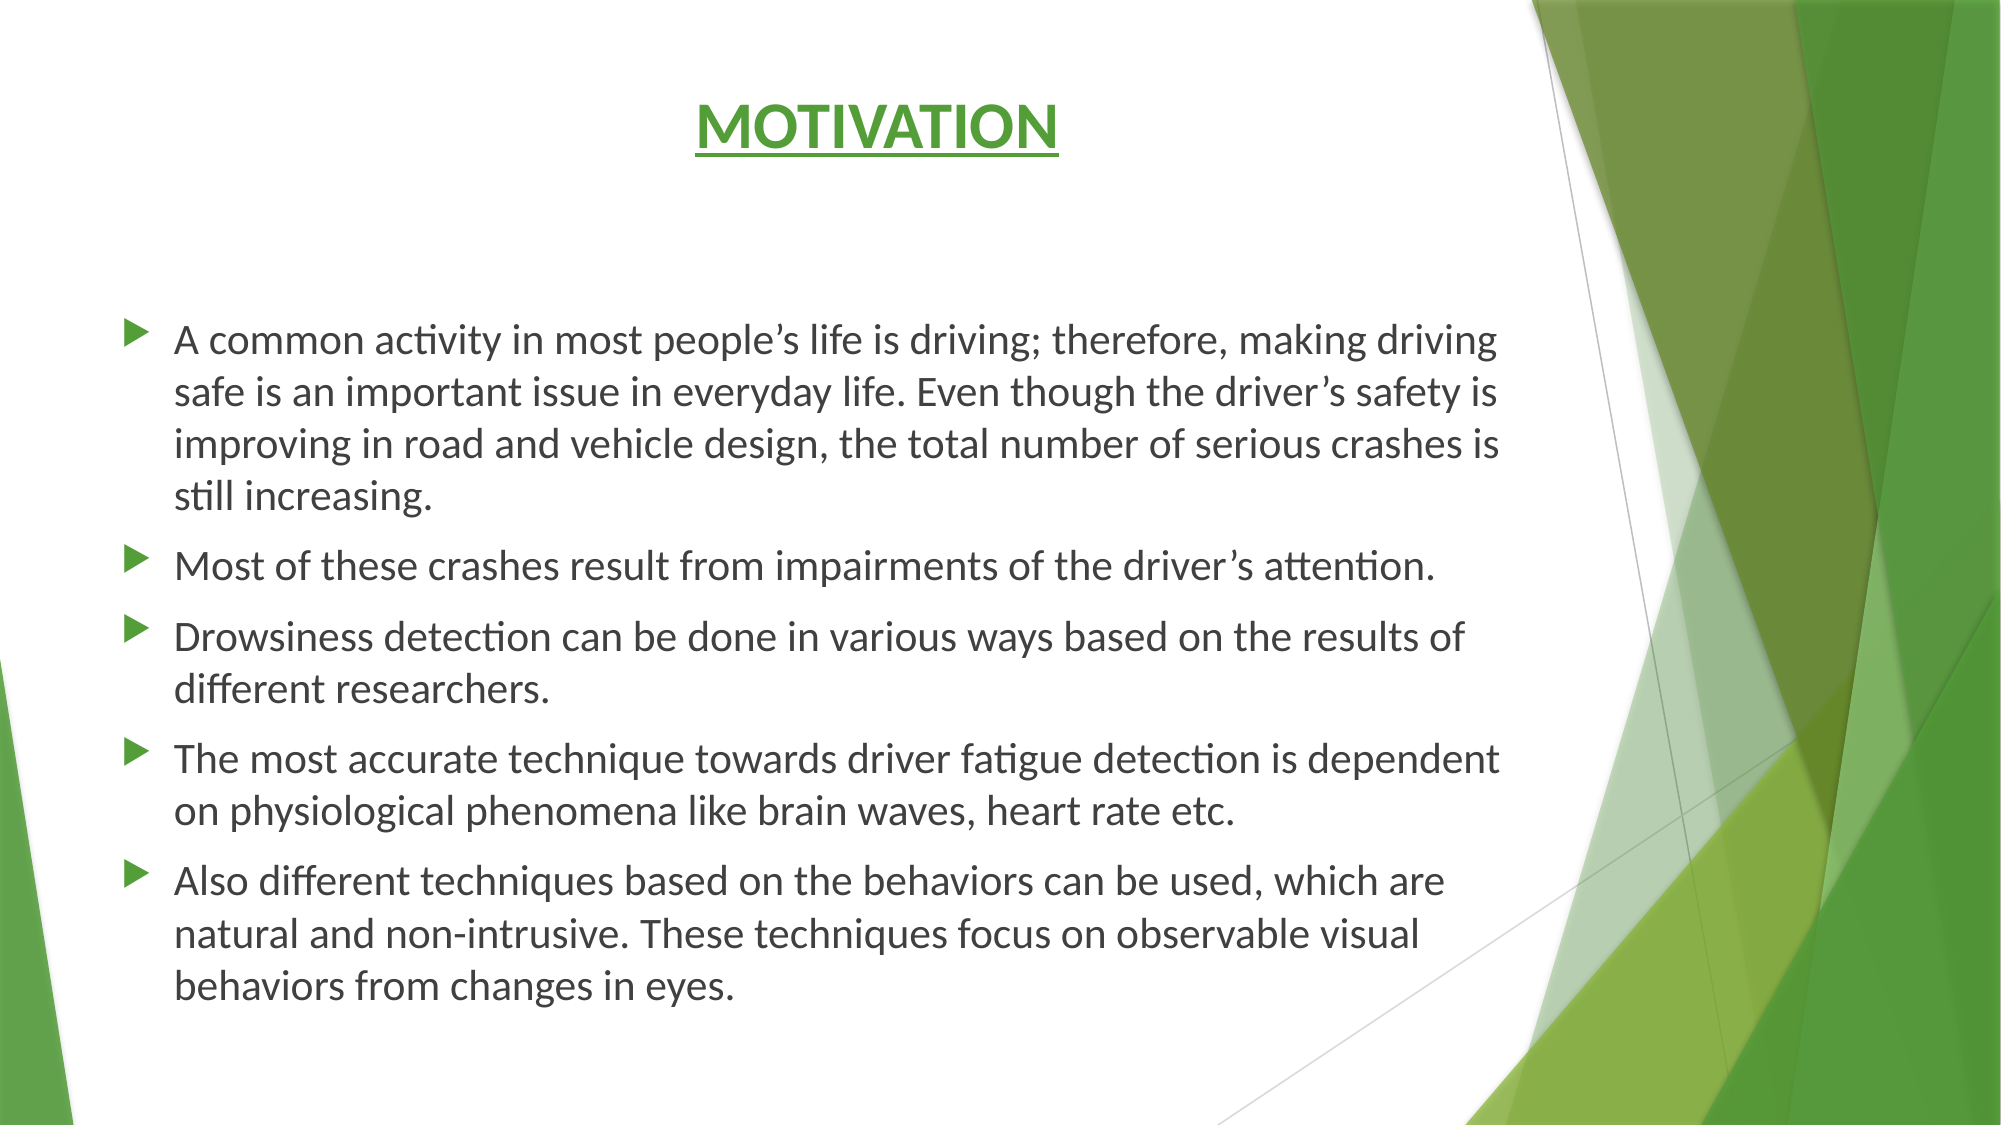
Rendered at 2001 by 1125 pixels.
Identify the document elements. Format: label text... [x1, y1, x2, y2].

list A common activity in most people’s life is driving; therefore, making driving safe is an important issue in everyday life. Even though the driver’s safety is improving in road and vehicle design, the total number of serious crashes is still increasing. Most of these crashes result from impairments of the driver’s attention. Drowsiness detection can be done in various ways based on the results of different researchers. The most accurate technique towards driver fatigue detection is dependent on physiological phenomena like brain waves, heart rate etc. Also different techniques based on the behaviors can be used, which are natural and non-intrusive. These techniques focus on observable visual behaviors from changes in eyes. [106, 303, 1557, 1025]
title MOTIVATION [106, 74, 1649, 213]
